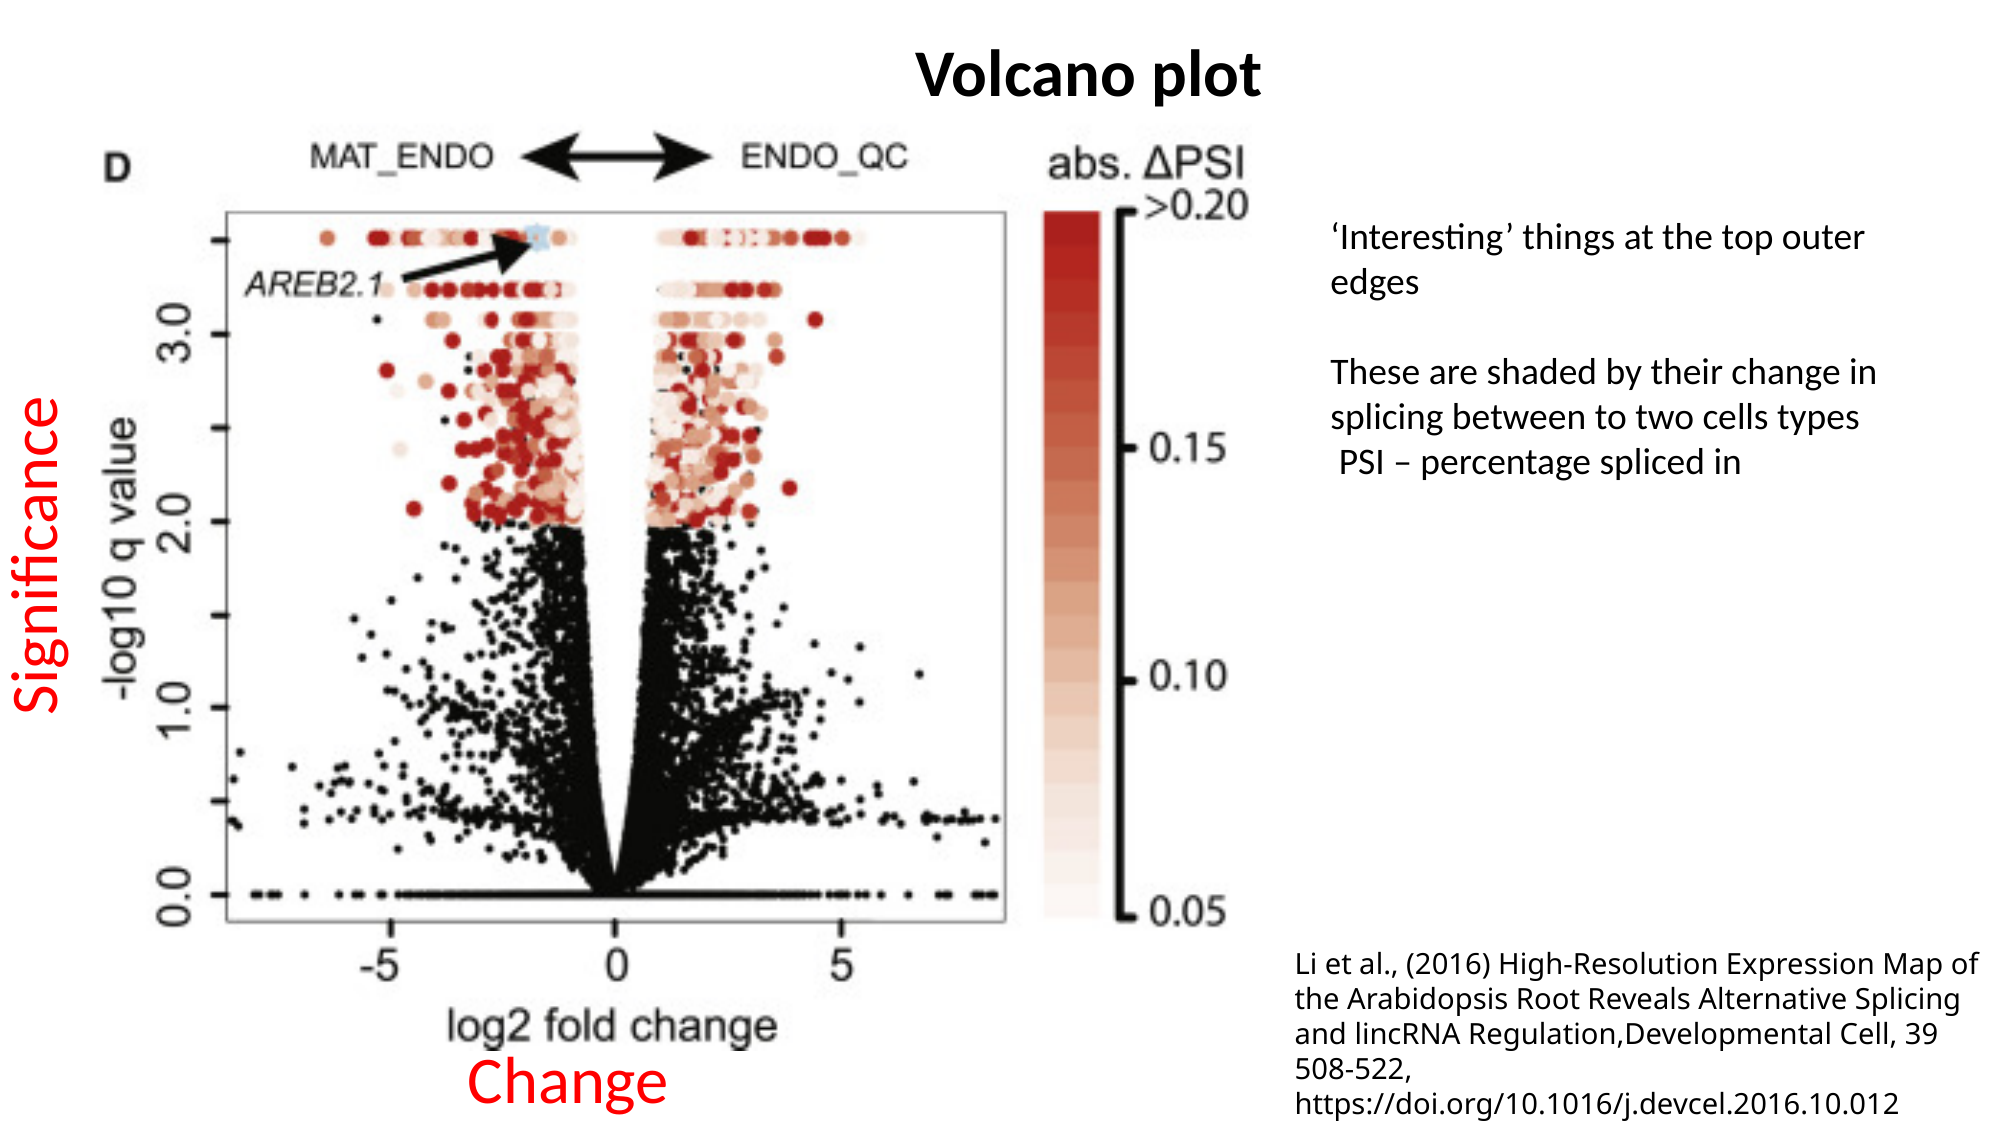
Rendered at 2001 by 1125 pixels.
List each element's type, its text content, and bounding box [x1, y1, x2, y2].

text_box ‘Interesting’ things at the top outer edges These are shaded by their change in splicing between to two cells types PSI – percentage spliced in [1315, 204, 1964, 490]
text_box Significance [0, 381, 79, 731]
text_box Volcano plot [900, 22, 1279, 118]
text_box Li et al., (2016) High-Resolution Expression Map of the Arabidopsis Root Reveals Alternative Splicing and lincRNA Regulation,Developmental Cell, 39 508-522, https://doi.org/10.1016/j.devcel.2016.10.012 [1279, 938, 2000, 1125]
text_box Change [453, 1051, 685, 1124]
picture [79, 74, 1252, 1051]
